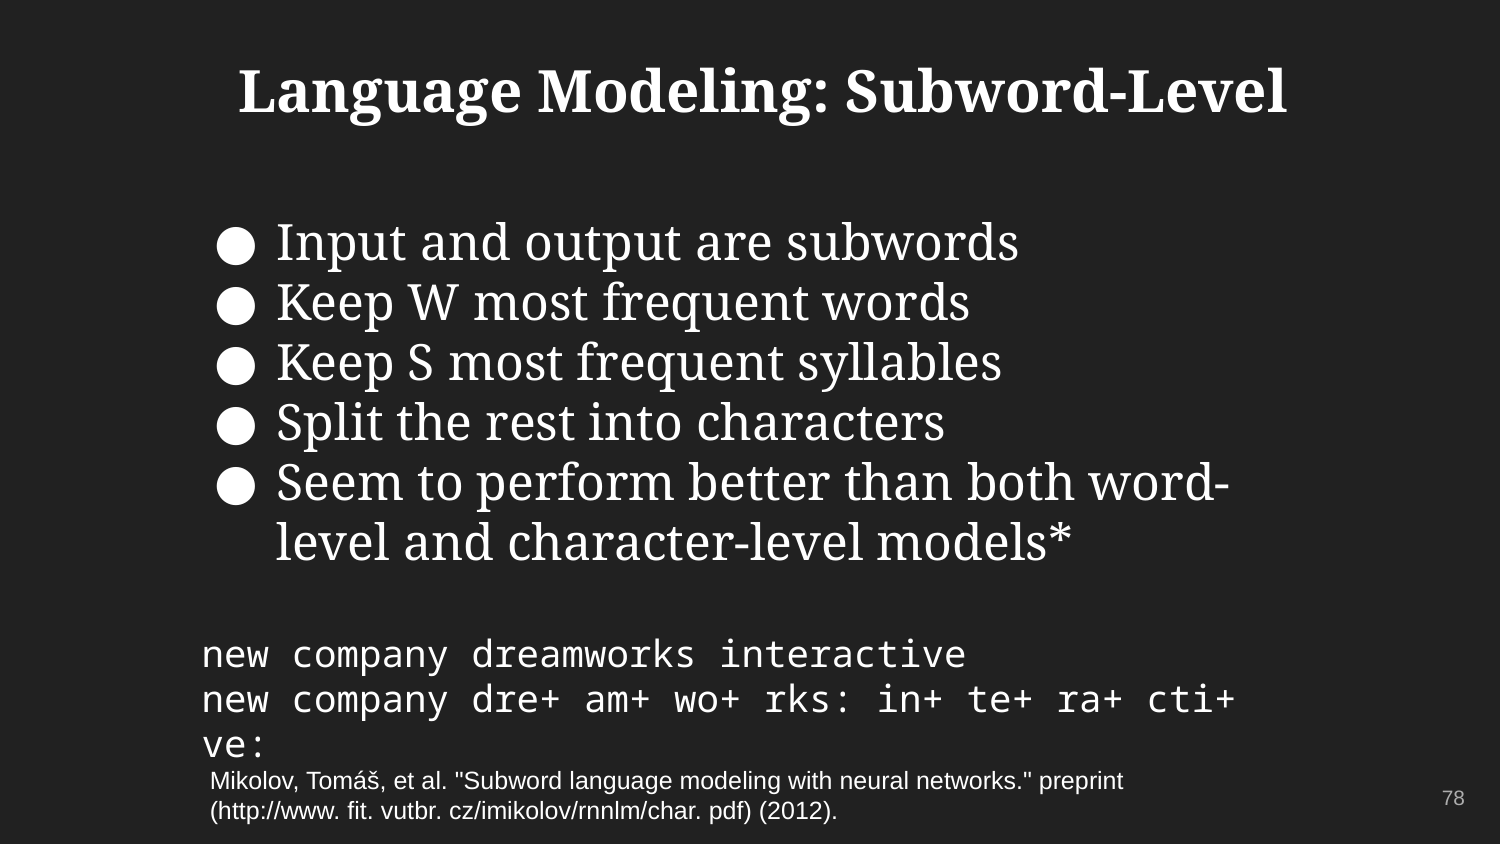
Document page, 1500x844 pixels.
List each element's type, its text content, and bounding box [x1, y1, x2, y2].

text_box Input and output are subwords Keep W most frequent words Keep S most frequent syllables Split the rest into characters Seem to perform better than both word-level and character-level models* new company dreamworks interactive new company dre+ am+ wo+ rks: in+ te+ ra+ cti+ ve: [186, 195, 1341, 718]
title Language Modeling: Subword-Level [99, 38, 1428, 164]
text_box Mikolov, Tomáš, et al. "Subword language modeling with neural networks." preprint (http://www. fit. vutbr. cz/imikolov/rnnlm/char. pdf) (2012). [194, 750, 1156, 844]
slide_number ‹#› [1389, 764, 1480, 830]
